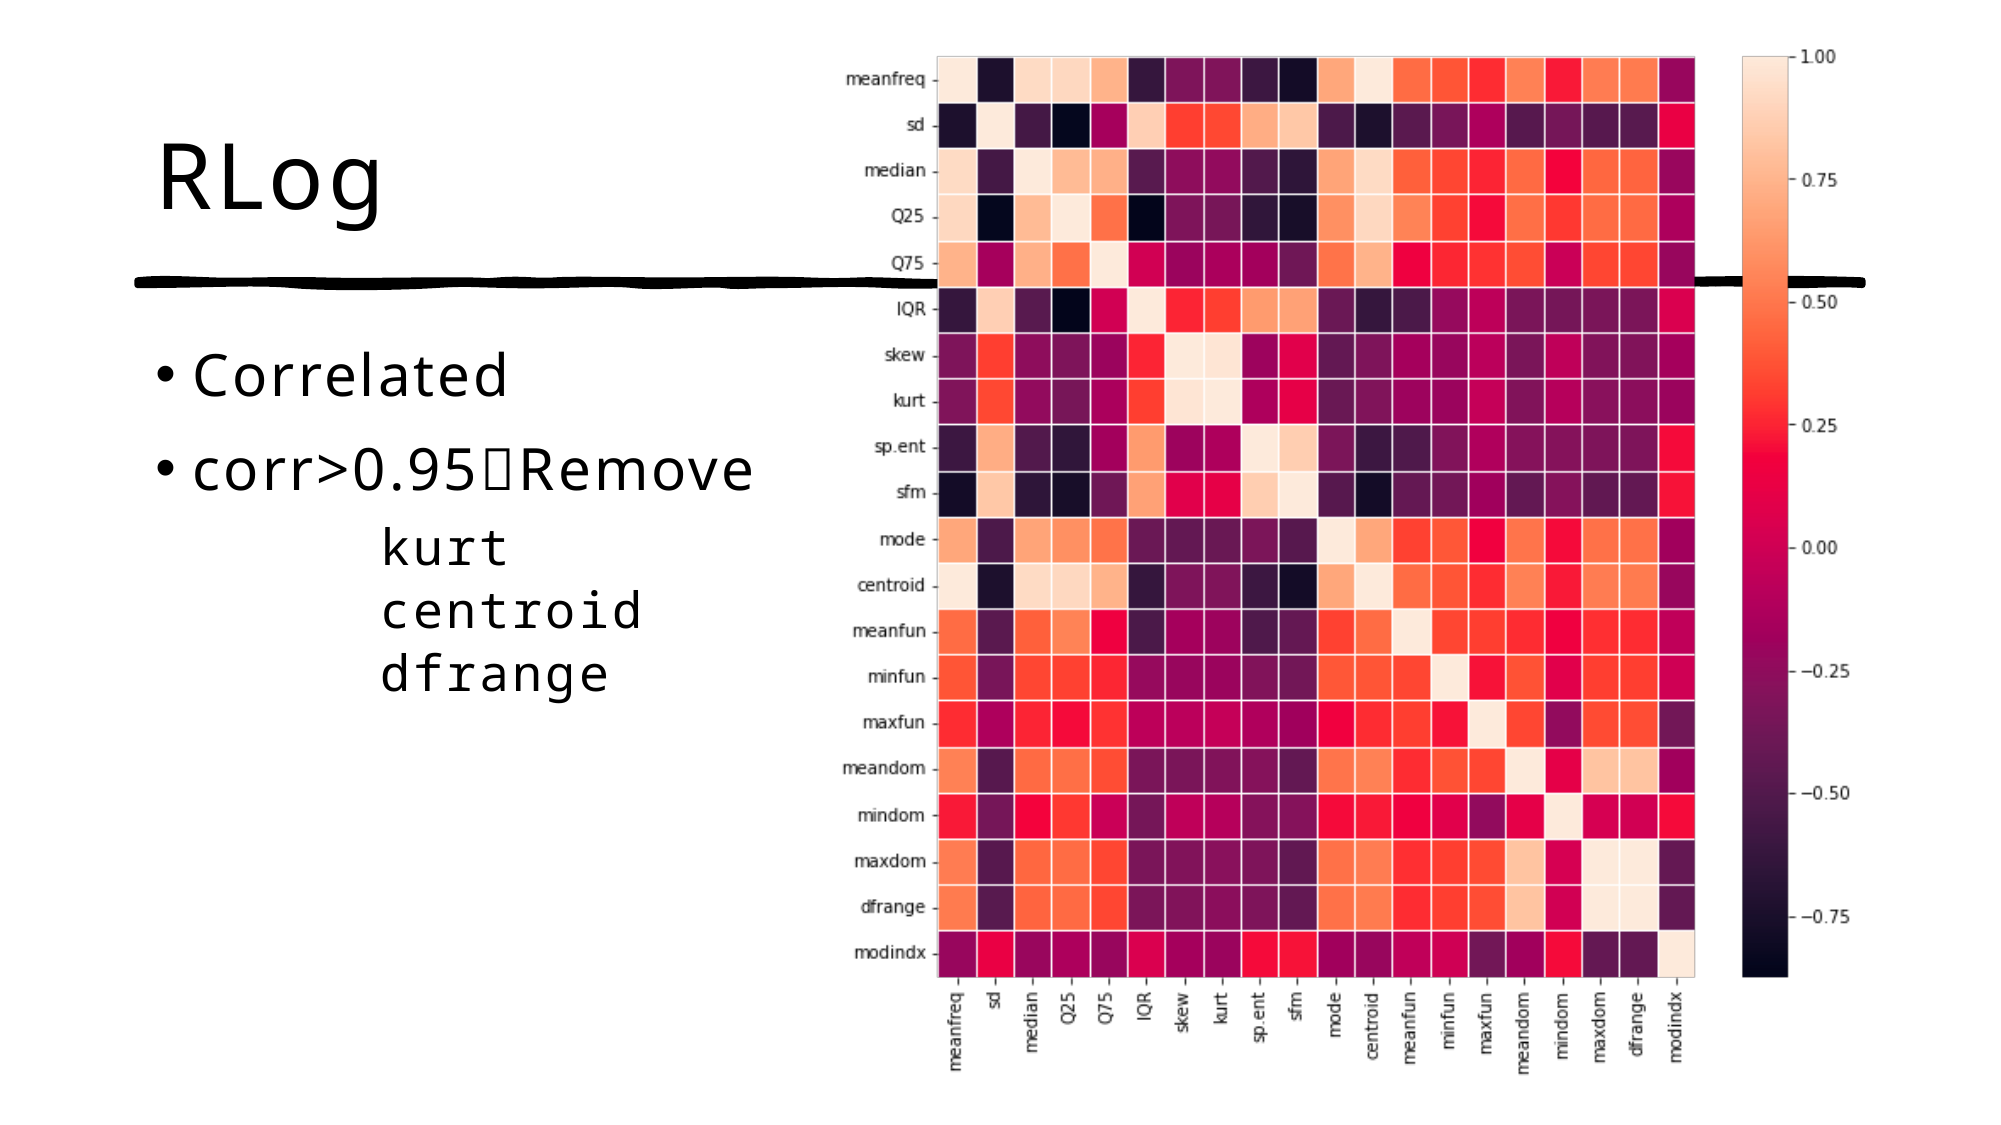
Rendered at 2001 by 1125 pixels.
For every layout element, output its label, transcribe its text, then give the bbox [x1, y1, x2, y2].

picture [829, 38, 1863, 1086]
list Correlated corr>0.95Remove kurt centroid dfrange [137, 316, 829, 1014]
title RLog [137, 59, 829, 278]
